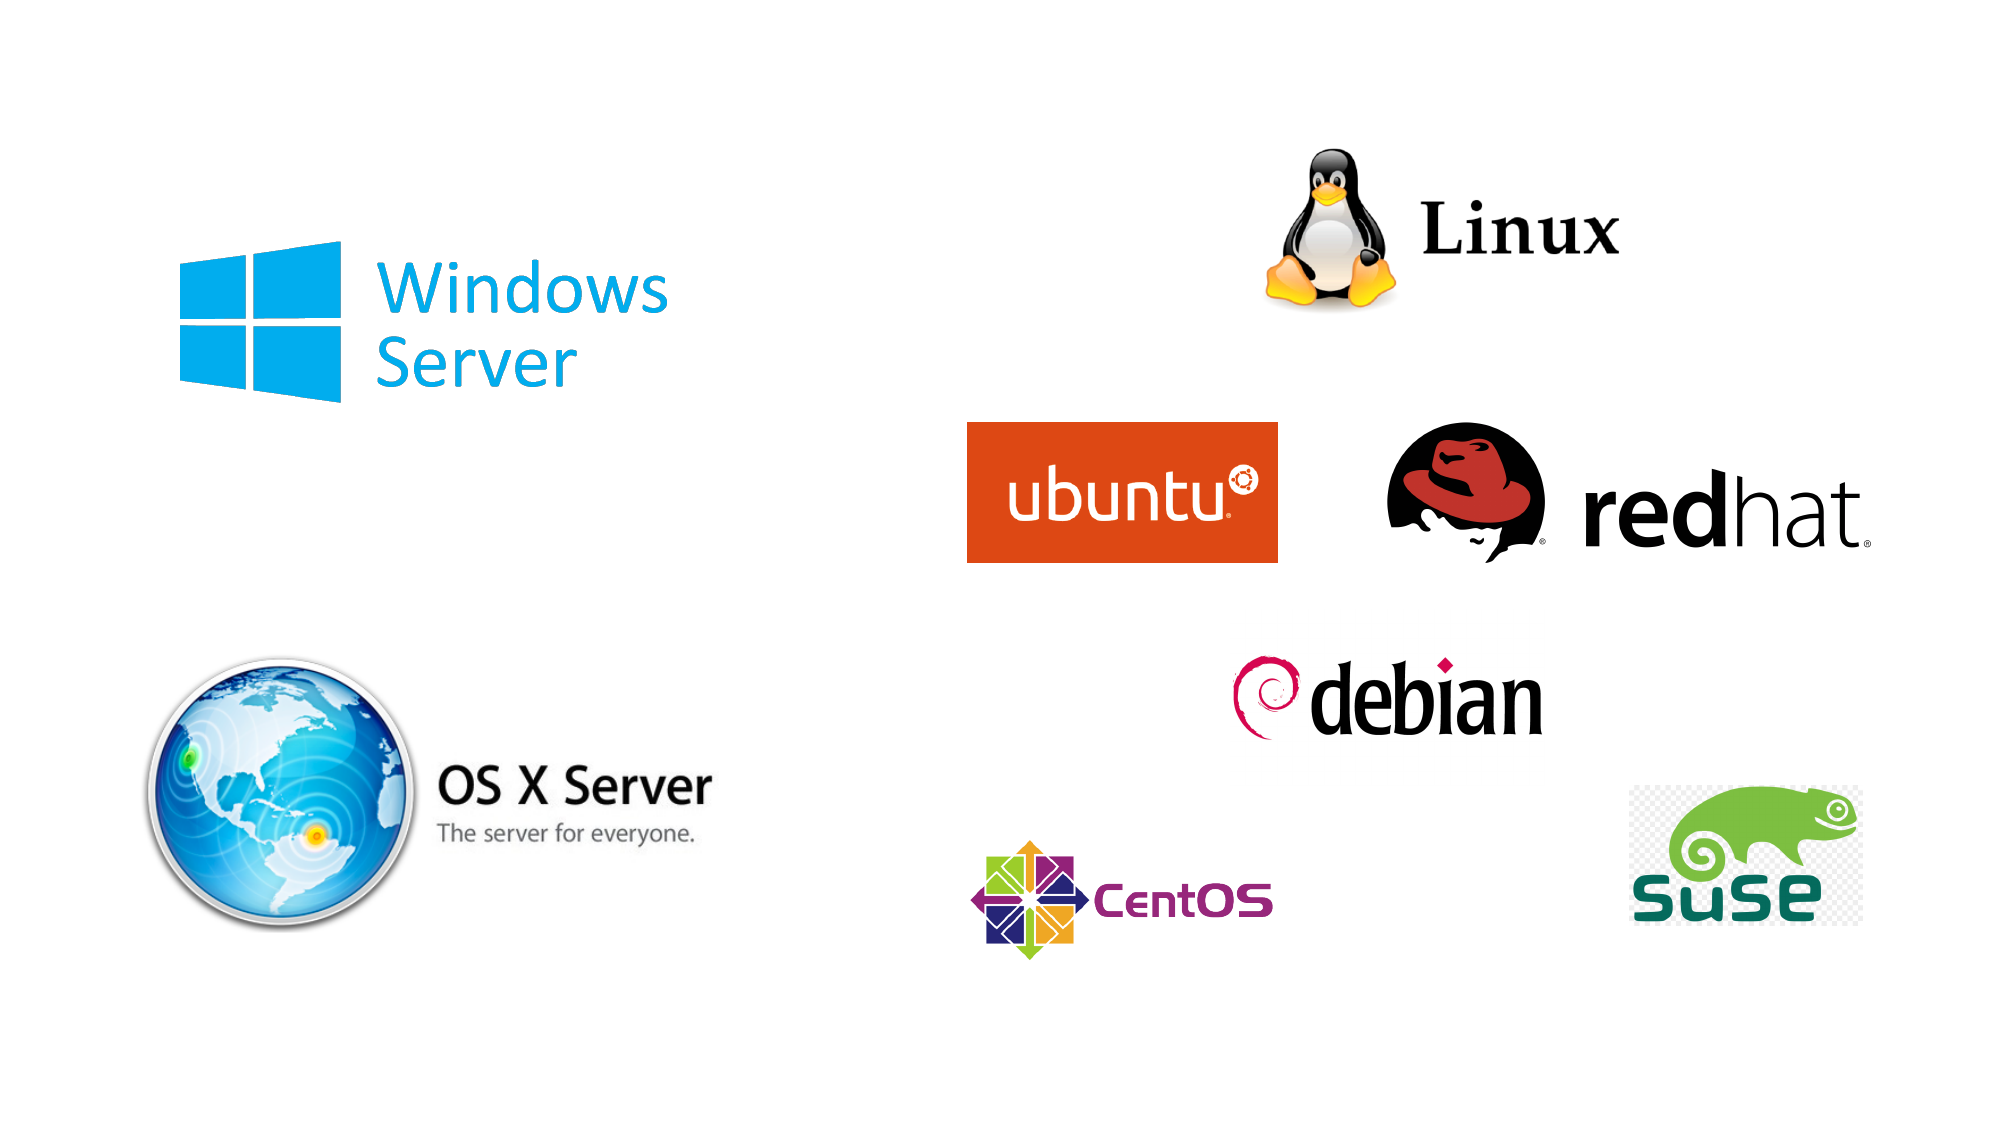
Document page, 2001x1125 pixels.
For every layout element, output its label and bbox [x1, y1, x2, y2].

picture [1629, 785, 1863, 926]
picture [1251, 135, 1630, 323]
picture [1230, 609, 1545, 786]
picture [1387, 422, 1871, 563]
picture [967, 422, 1278, 563]
picture [967, 818, 1278, 982]
list [128, 166, 719, 479]
picture [137, 646, 719, 944]
